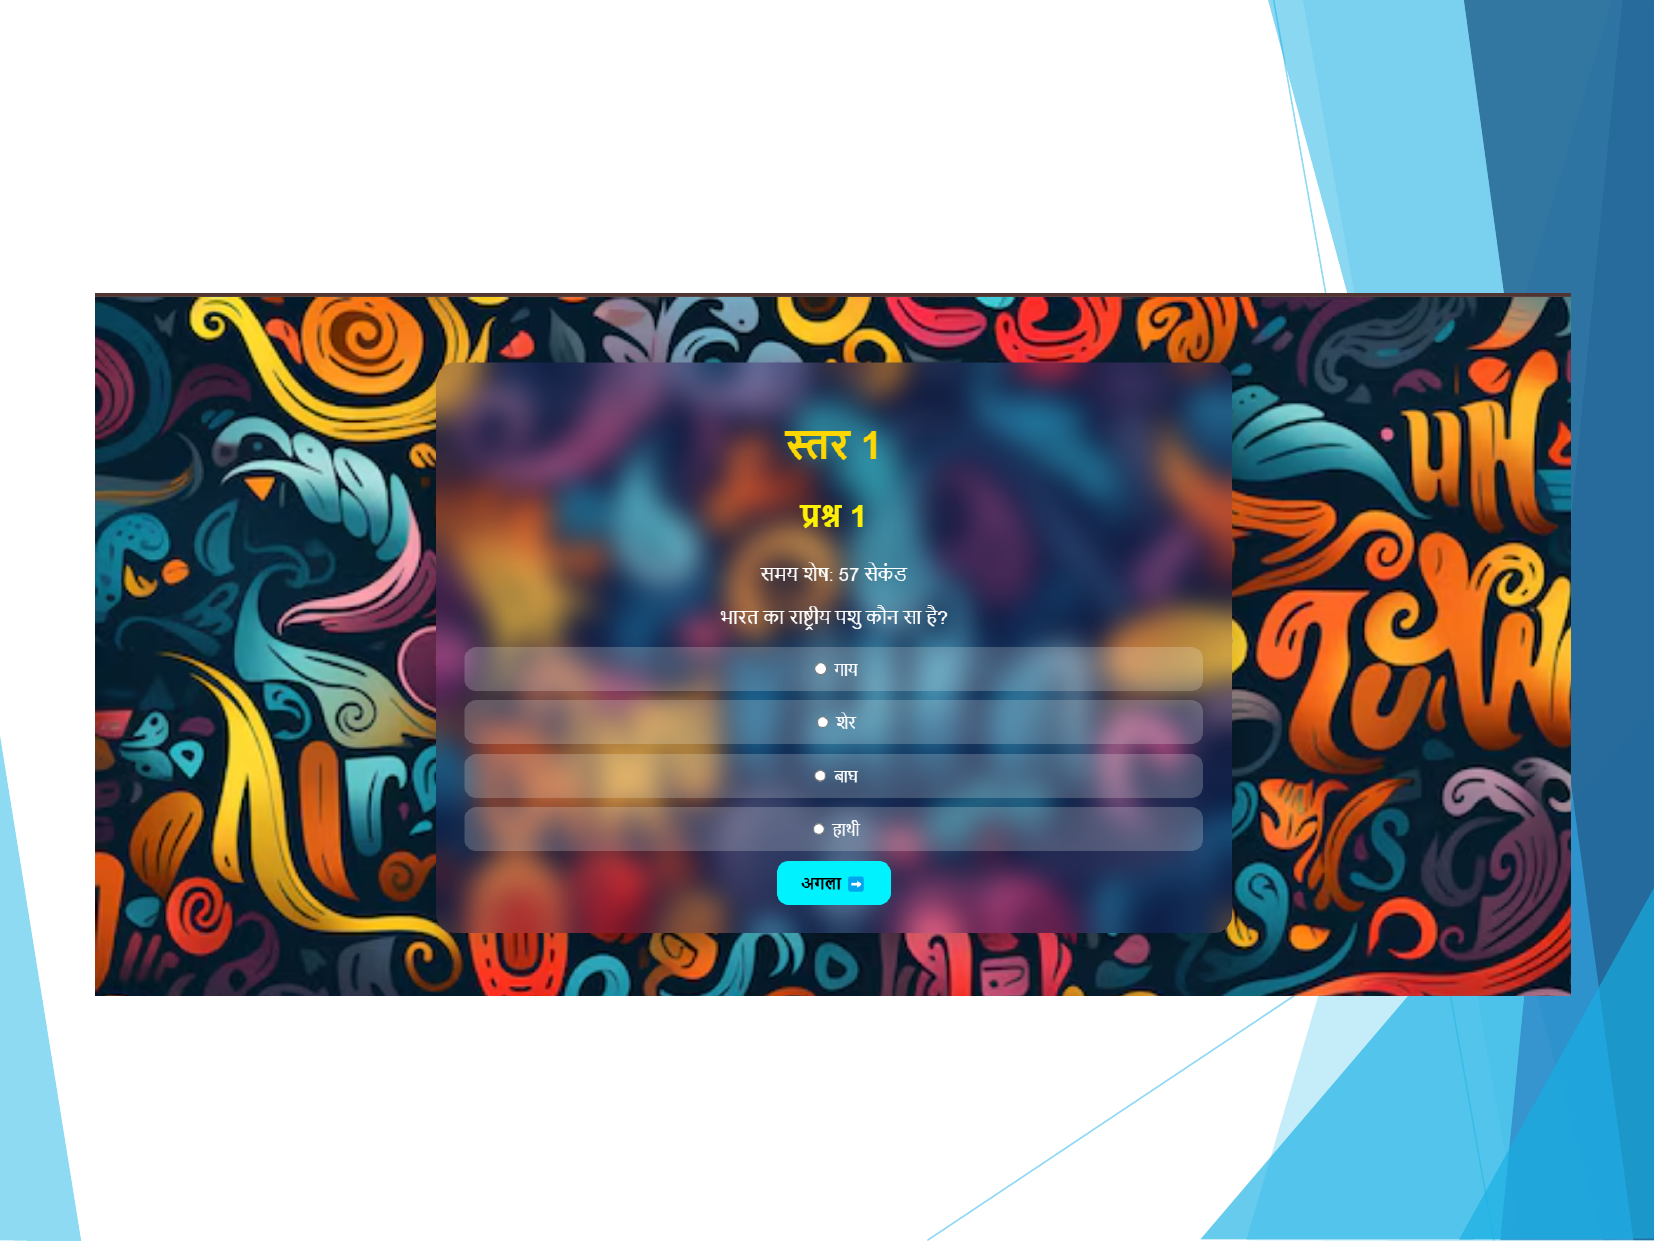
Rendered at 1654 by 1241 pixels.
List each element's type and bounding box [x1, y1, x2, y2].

text_box [82, 49, 1571, 257]
picture [95, 293, 1571, 997]
